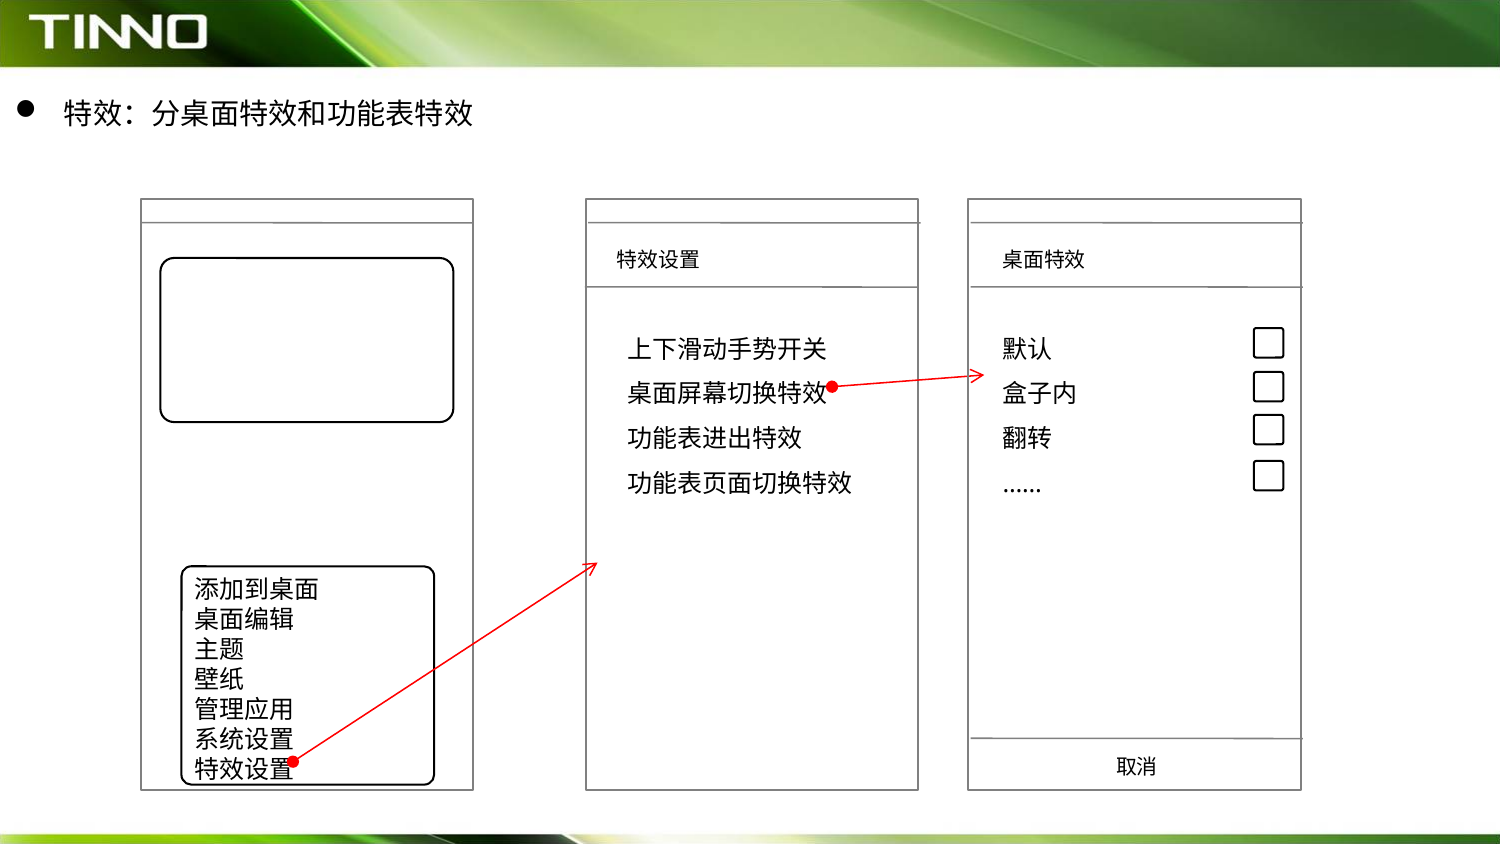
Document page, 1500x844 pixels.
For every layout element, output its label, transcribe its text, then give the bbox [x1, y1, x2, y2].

text_box 上下滑动手势开关 桌面屏幕切换特效 功能表进出特效 功能表页面切换特效 [597, 303, 903, 513]
text_box [1251, 412, 1286, 447]
text_box 特效设置 [586, 234, 798, 285]
text_box [966, 197, 1303, 792]
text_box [292, 562, 598, 762]
text_box 取消 [1031, 746, 1243, 792]
text_box [1251, 325, 1286, 360]
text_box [164, 558, 435, 801]
text_box [584, 197, 920, 792]
text_box 默认 盒子内 翻转 …… [972, 303, 1184, 513]
text_box 特效：分桌面特效和功能表特效 [0, 70, 1407, 138]
picture [0, 0, 1500, 844]
text_box 桌面特效 [972, 234, 1184, 285]
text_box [831, 374, 985, 387]
text_box [158, 255, 456, 425]
text_box [138, 197, 475, 792]
text_box [1251, 458, 1286, 493]
text_box [1251, 369, 1286, 404]
